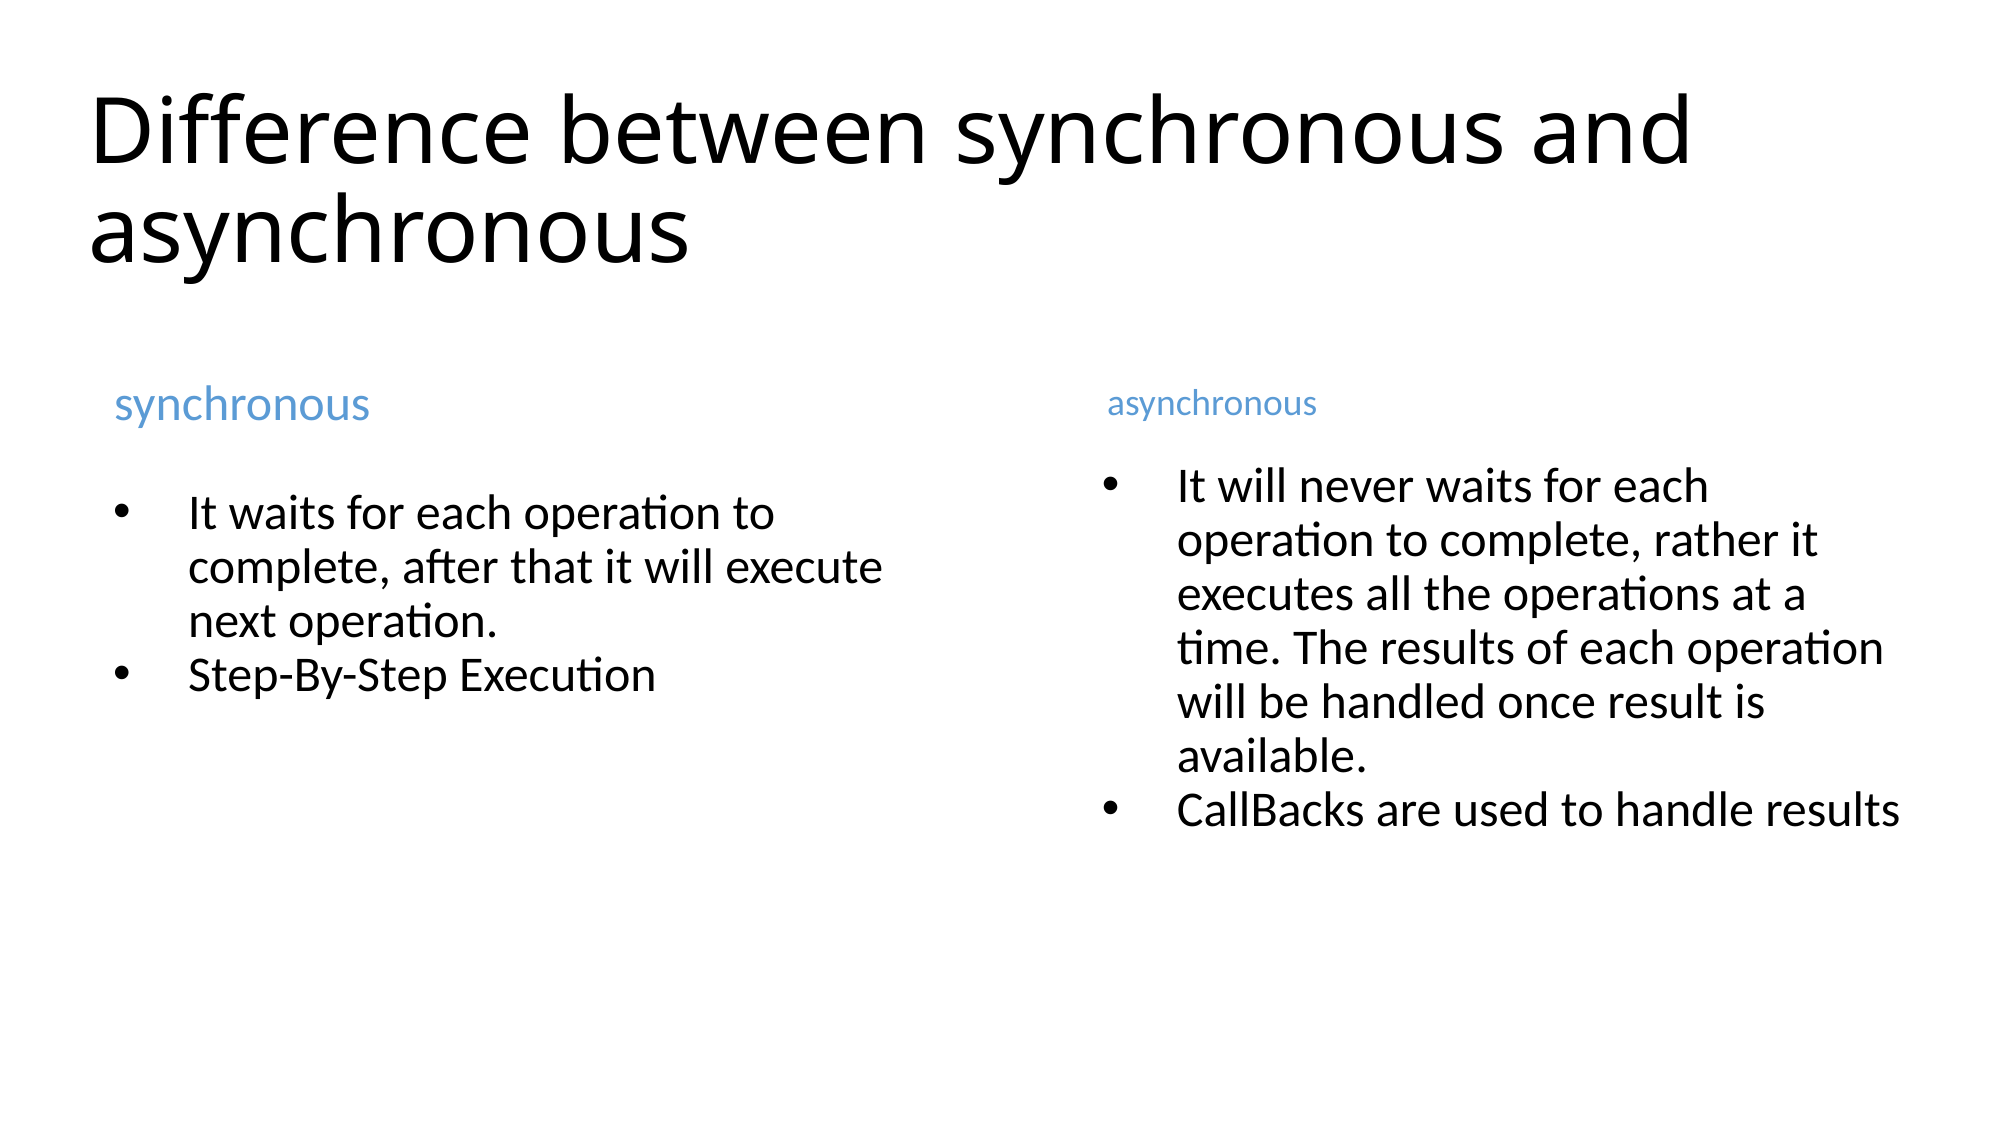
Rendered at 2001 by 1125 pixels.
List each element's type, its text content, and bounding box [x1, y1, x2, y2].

list It waits for each operation to complete, after that it will execute next operation. Step-By-Step Execution [68, 466, 943, 701]
text_box asynchronous [1092, 370, 1333, 431]
list It will never waits for each operation to complete, rather it executes all the operations at a time. The results of each operation will be handled once result is available. CallBacks are used to handle results [1056, 439, 1932, 1125]
title Difference between synchronous and asynchronous [68, 64, 1932, 240]
text_box synchronous [99, 363, 397, 439]
